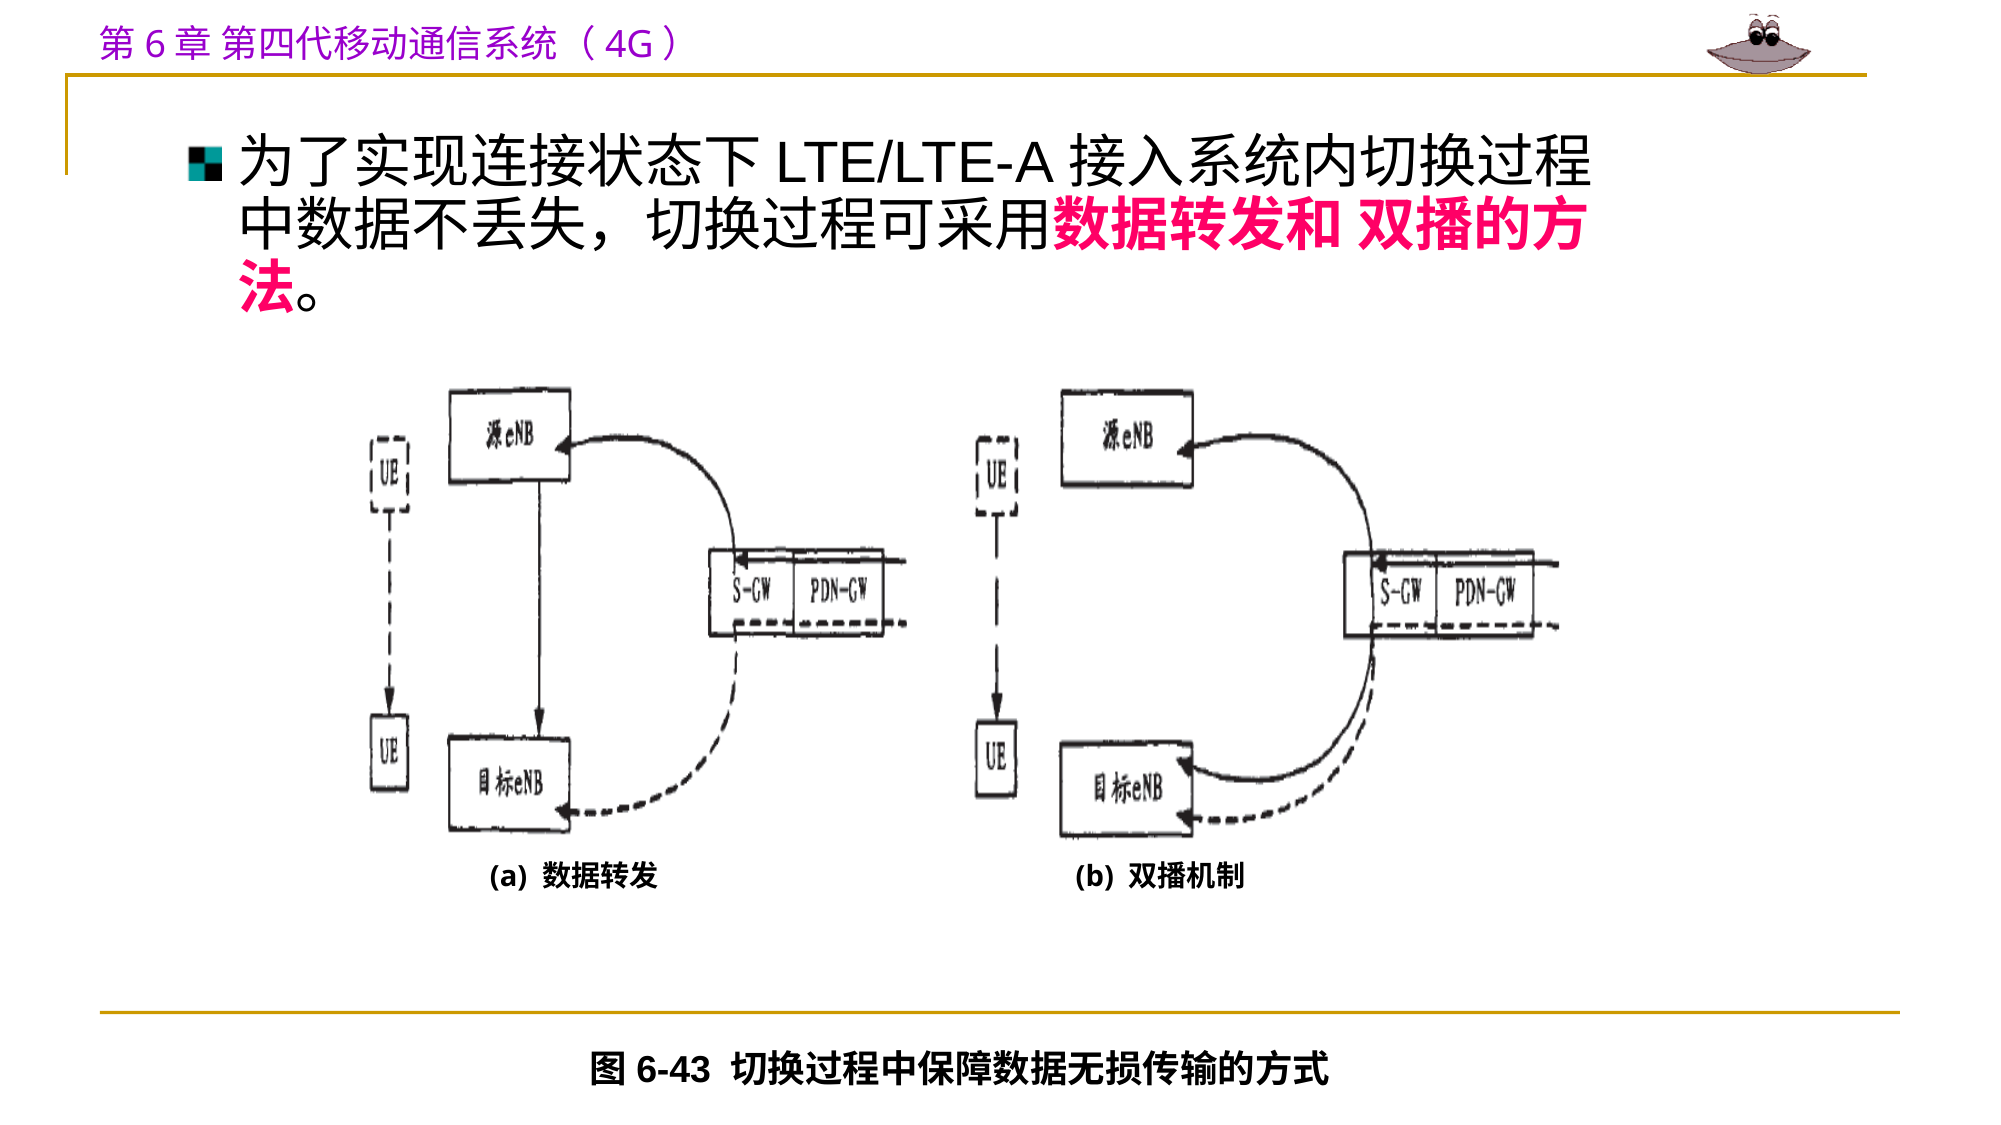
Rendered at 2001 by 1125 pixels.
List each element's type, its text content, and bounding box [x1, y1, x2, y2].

picture [181, 139, 222, 181]
picture [1650, 0, 1817, 87]
text_box 图6-43 切换过程中保障数据无损传输的方式 [575, 1037, 1438, 1098]
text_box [356, 362, 1563, 972]
list 为了实现连接状态下LTE/LTE-A接入系统内切换过程中数据不丢失，切换过程可采用数据转发和 双播的方法。 [165, 124, 1663, 351]
